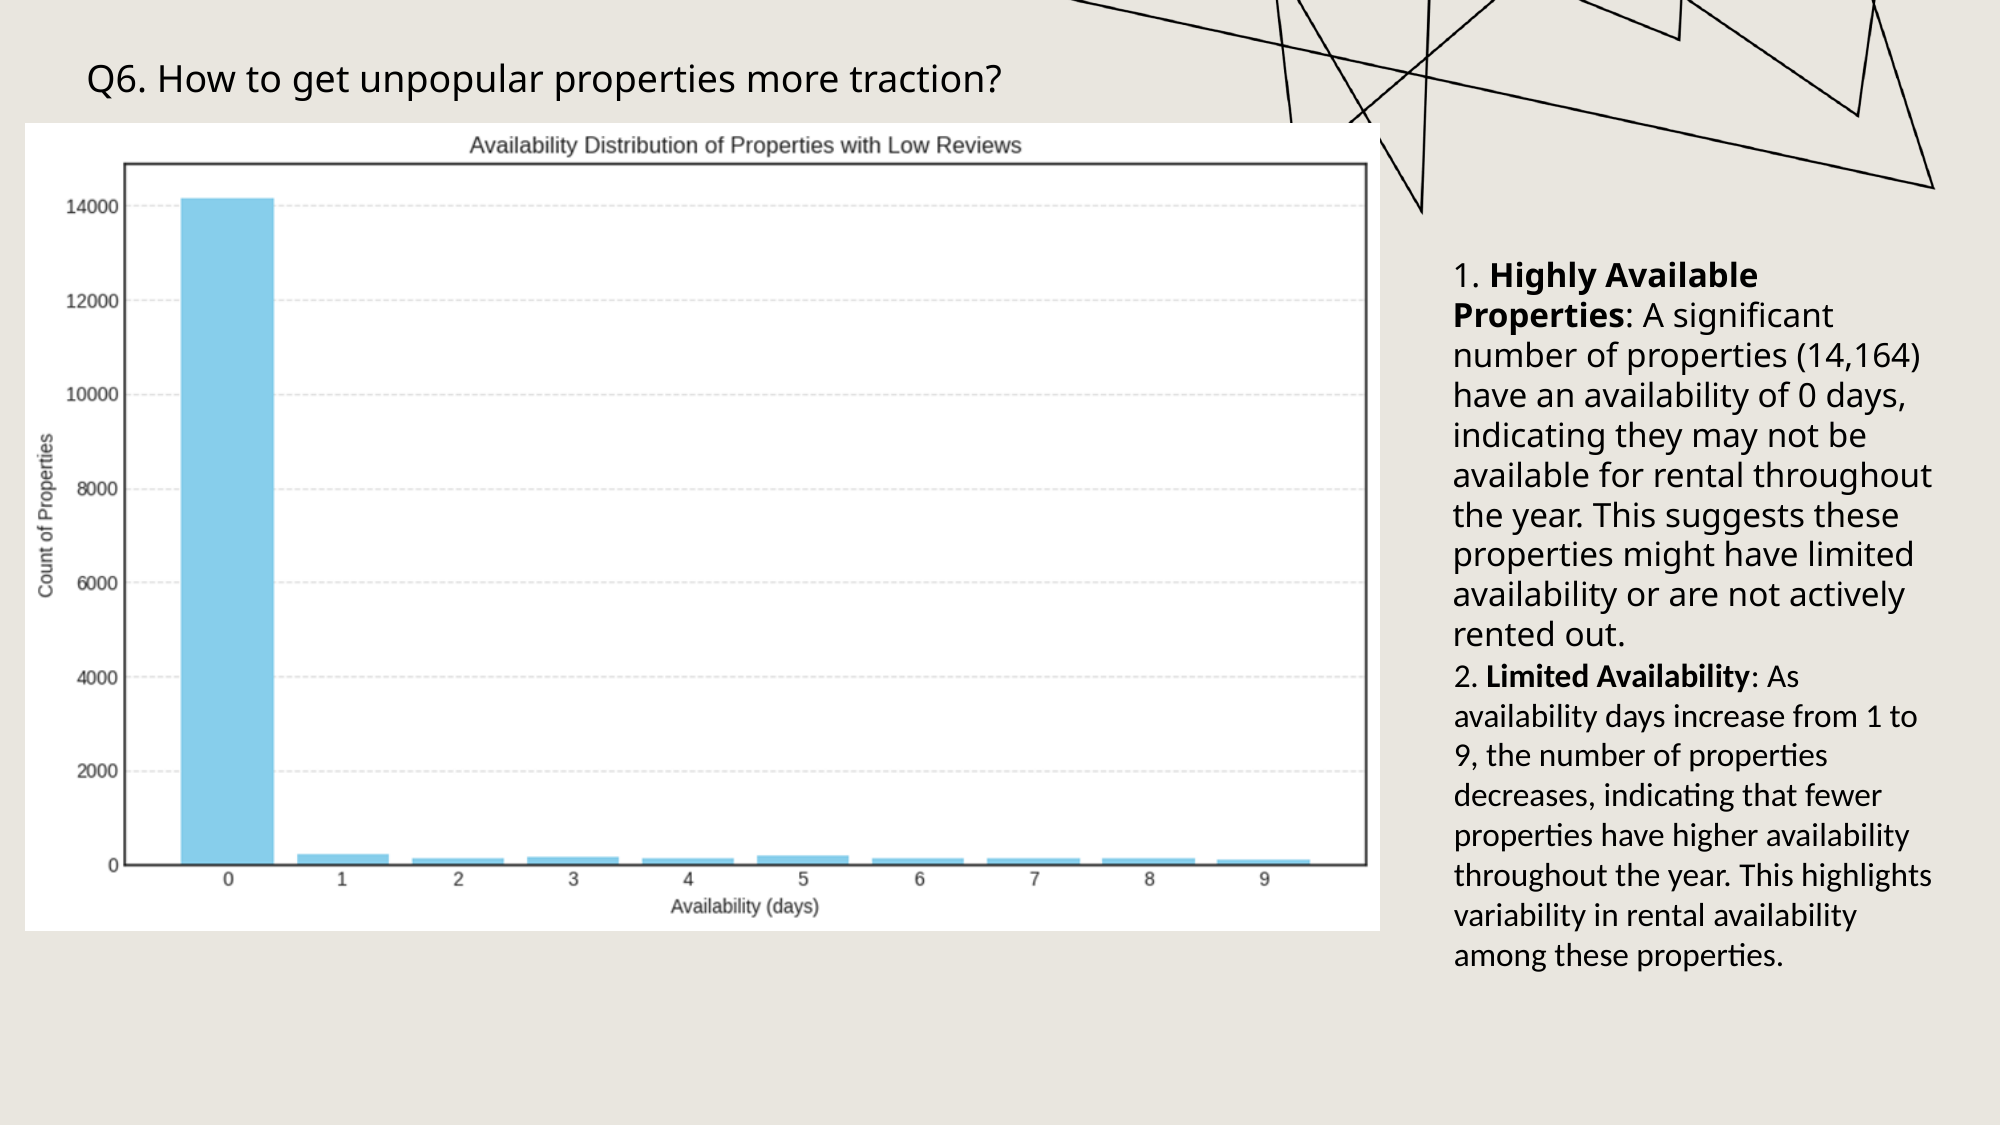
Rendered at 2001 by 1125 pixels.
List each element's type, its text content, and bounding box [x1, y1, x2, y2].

picture [25, 0, 2001, 931]
text_box Q6. How to get unpopular properties more traction? [71, 47, 1044, 108]
text_box 1. Highly Available Properties: A significant number of properties (14,164) have an availability of 0 days, indicating they may not be available for rental throughout the year. This suggests these properties might have limited availability or are not actively rented out. [1437, 246, 1953, 661]
text_box 2. Limited Availability: As availability days increase from 1 to 9, the number of properties decreases, indicating that fewer properties have higher availability throughout the year. This highlights variability in rental availability among these properties. [1438, 646, 1952, 981]
